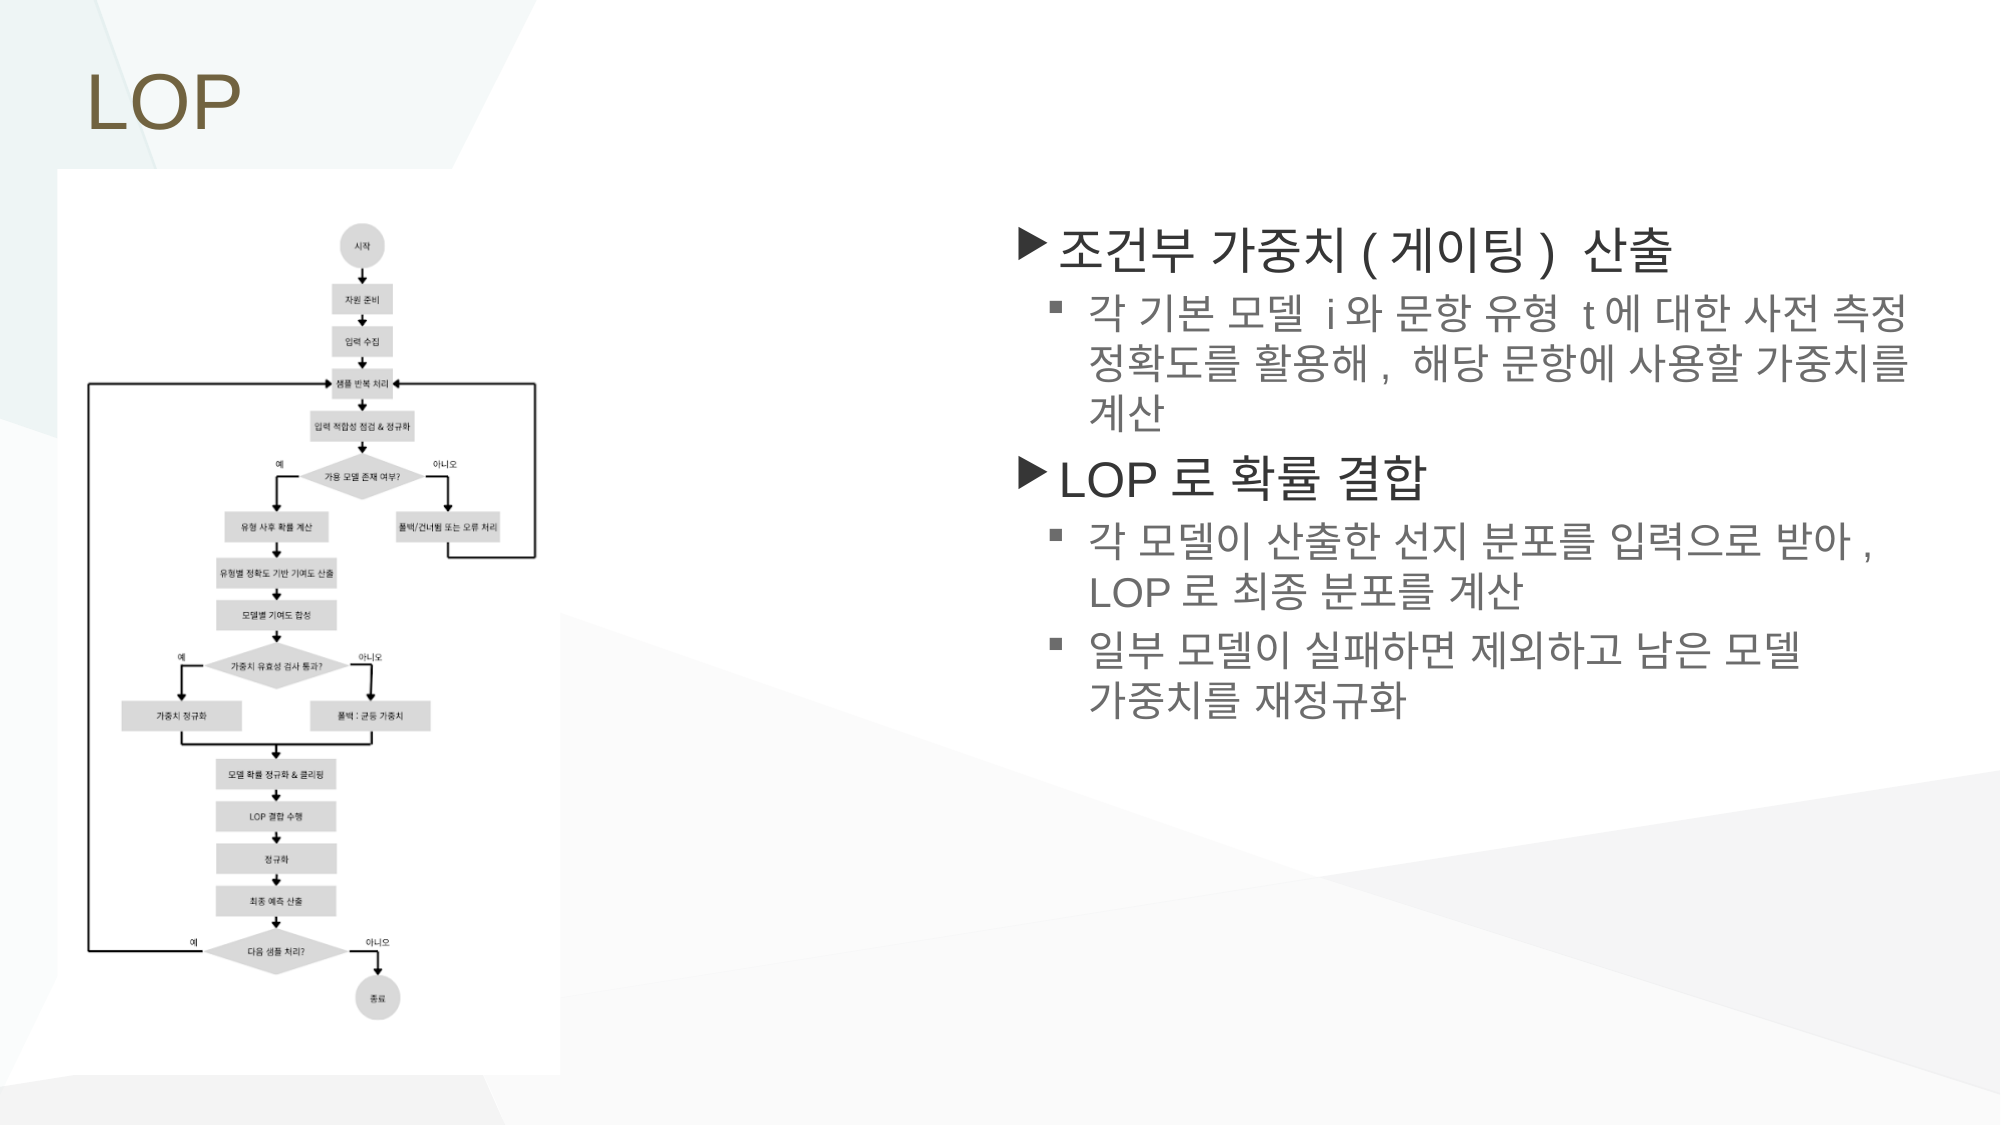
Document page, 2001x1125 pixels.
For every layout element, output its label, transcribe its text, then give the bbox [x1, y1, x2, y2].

list 조건부 가중치(게이팅) 산출 각 기본 모델 i와 문항 유형 t에 대한 사전 측정 정확도를 활용해, 해당 문항에 사용할 가중치를 계산 LOP로 확률 결합 각 모델이 산출한 선지 분포를 입력으로 받아, LOP로 최종 분포를 계산 일부 모델이 실패하면 제외하고 남은 모델 가중치를 재정규화 [999, 211, 1930, 1026]
picture [57, 168, 561, 1075]
title LOP [70, 20, 1925, 175]
